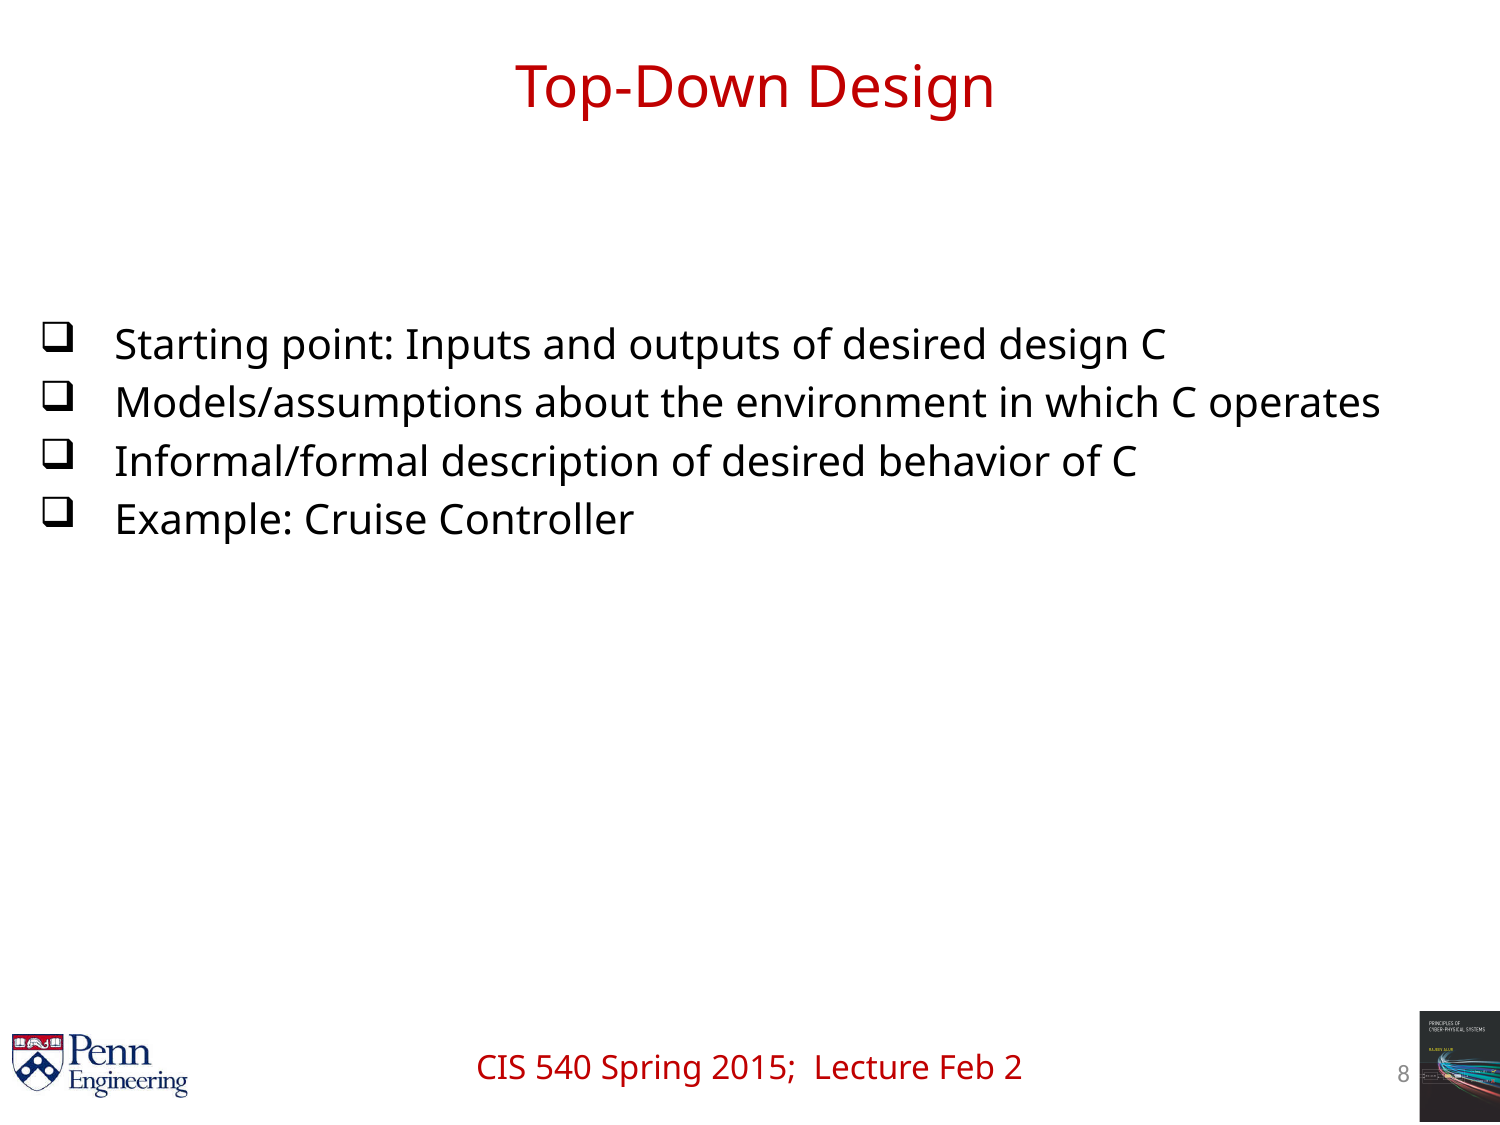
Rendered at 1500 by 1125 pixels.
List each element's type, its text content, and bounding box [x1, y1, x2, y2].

title Top-Down Design [112, 24, 1400, 143]
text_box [0, 1007, 1500, 1125]
text_box Starting point: Inputs and outputs of desired design C Models/assumptions about the environment in which C operates Informal/formal description of desired behavior of C Example: Cruise Controller [24, 246, 1475, 913]
